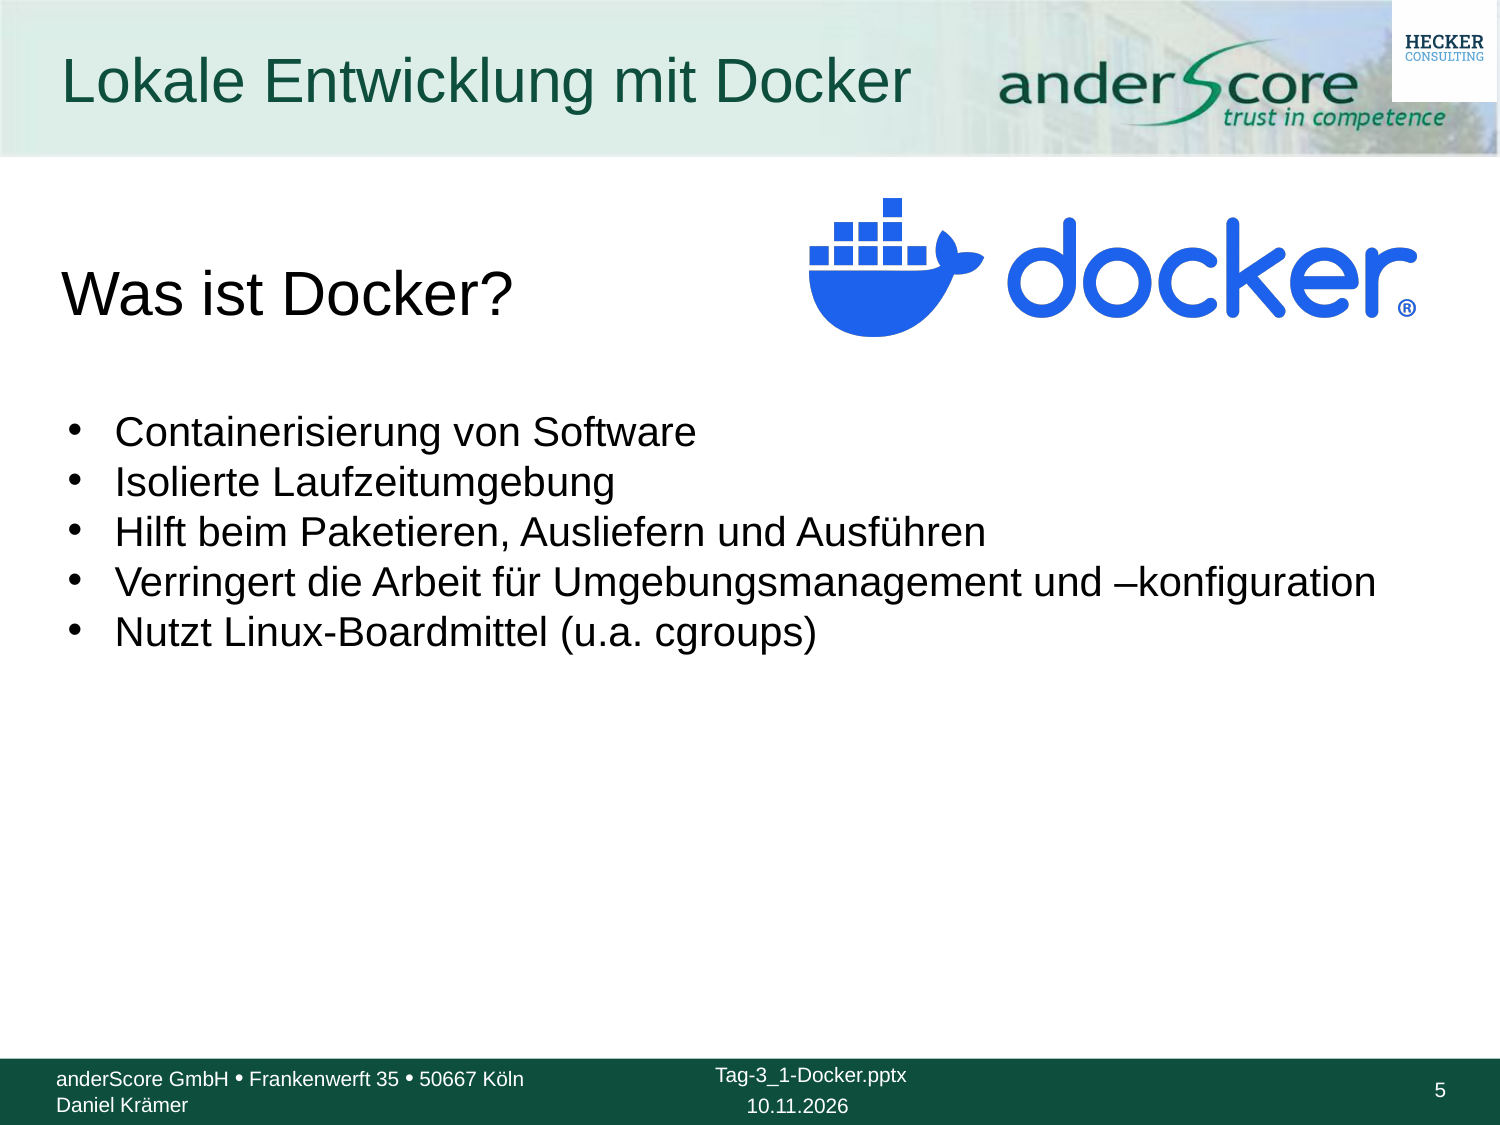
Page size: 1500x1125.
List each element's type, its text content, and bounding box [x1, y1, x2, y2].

text_box Containerisierung von Software Isolierte Laufzeitumgebung Hilft beim Paketieren, Ausliefern und Ausführen Verringert die Arbeit für Umgebungsmanagement und –konfiguration Nutzt Linux-Boardmittel (u.a. cgroups) [53, 397, 1454, 662]
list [808, 197, 1417, 337]
picture [0, 0, 1500, 157]
text_box Was ist Docker? [46, 245, 632, 336]
title Lokale Entwicklung mit Docker [46, 24, 959, 141]
